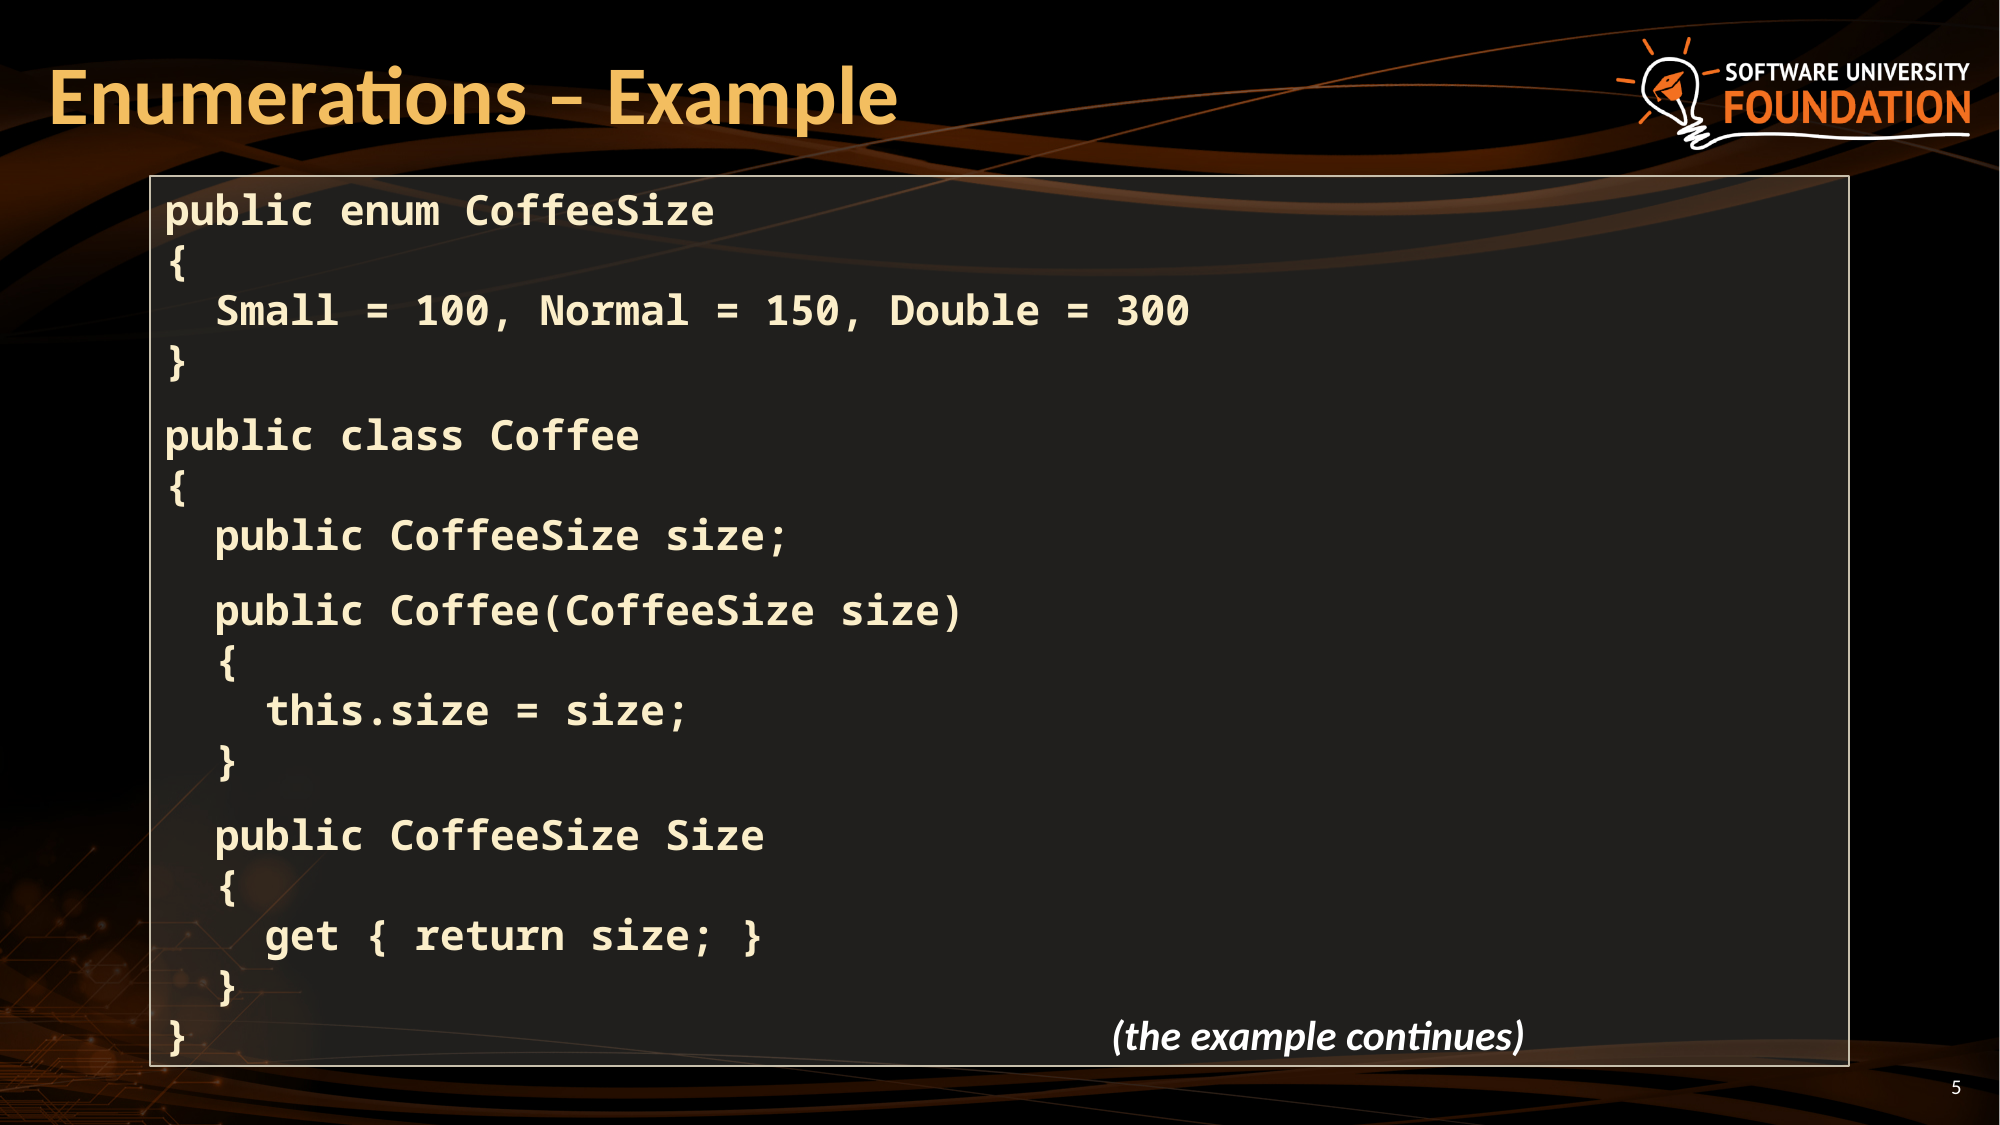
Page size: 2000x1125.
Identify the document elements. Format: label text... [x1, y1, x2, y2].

picture [0, 0, 2000, 1125]
slide_number 5 [1897, 1070, 1968, 1103]
title Enumerations – Example [30, 6, 1602, 189]
text_box public enum CoffeeSize { Small = 100, Normal = 150, Double = 300 } public class Coffee { public CoffeeSize size; public Coffee(CoffeeSize size) { this.size = size; } public CoffeeSize Size { get { return size; } } } (the example continues) [150, 176, 1850, 1067]
